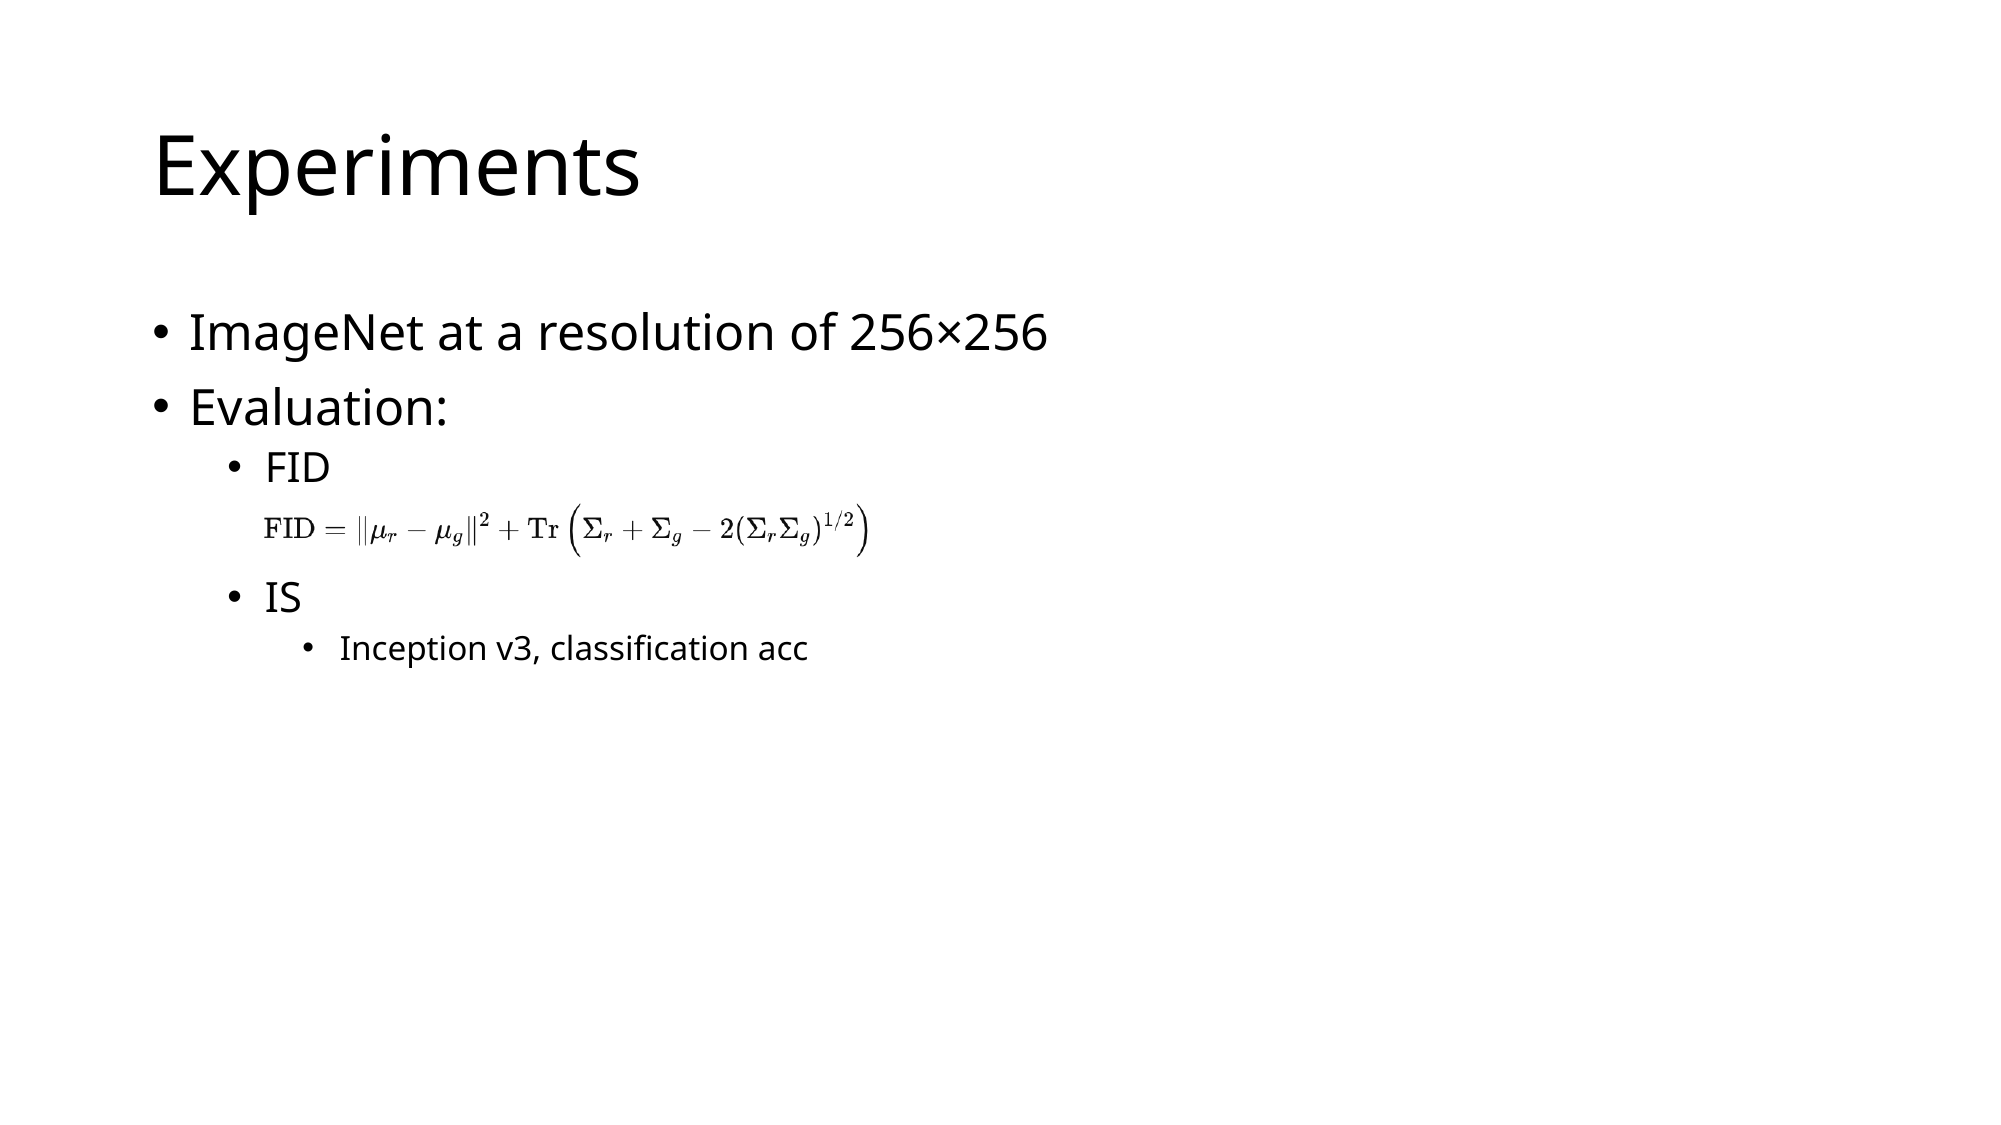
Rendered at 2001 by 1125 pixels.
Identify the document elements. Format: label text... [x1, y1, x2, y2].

list ImageNet at a resolution of 256×256 Evaluation: FID IS Inception v3, classification acc [137, 299, 1863, 1014]
title Experiments [137, 59, 1863, 278]
picture [251, 493, 874, 563]
